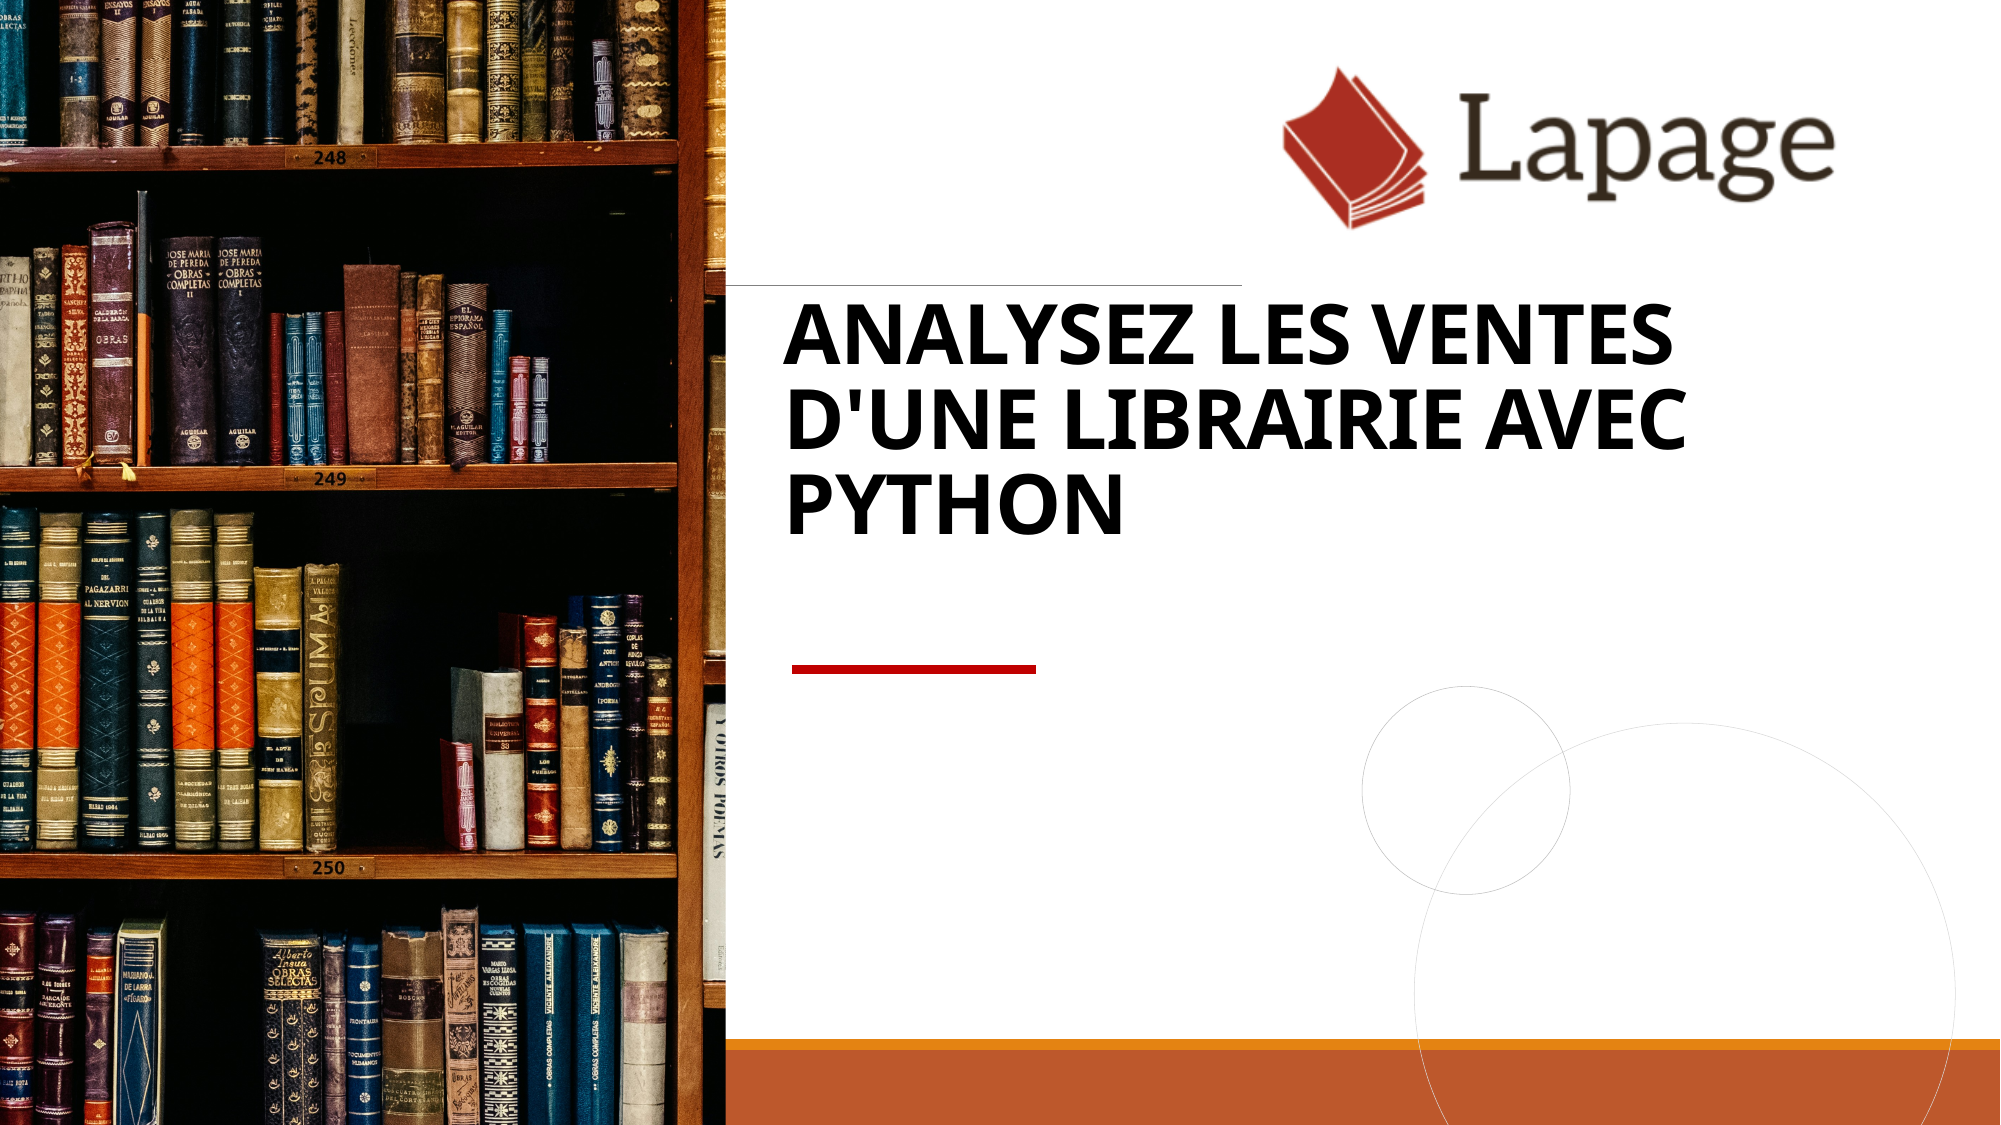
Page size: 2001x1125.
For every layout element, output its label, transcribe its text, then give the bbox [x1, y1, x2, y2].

picture [590, 1084, 598, 1099]
picture [589, 1020, 599, 1080]
picture [0, 24, 21, 31]
title Analysez les ventes d'une librairie avec Python [768, 406, 1956, 660]
picture [0, 0, 727, 1125]
picture [1242, 23, 1885, 295]
